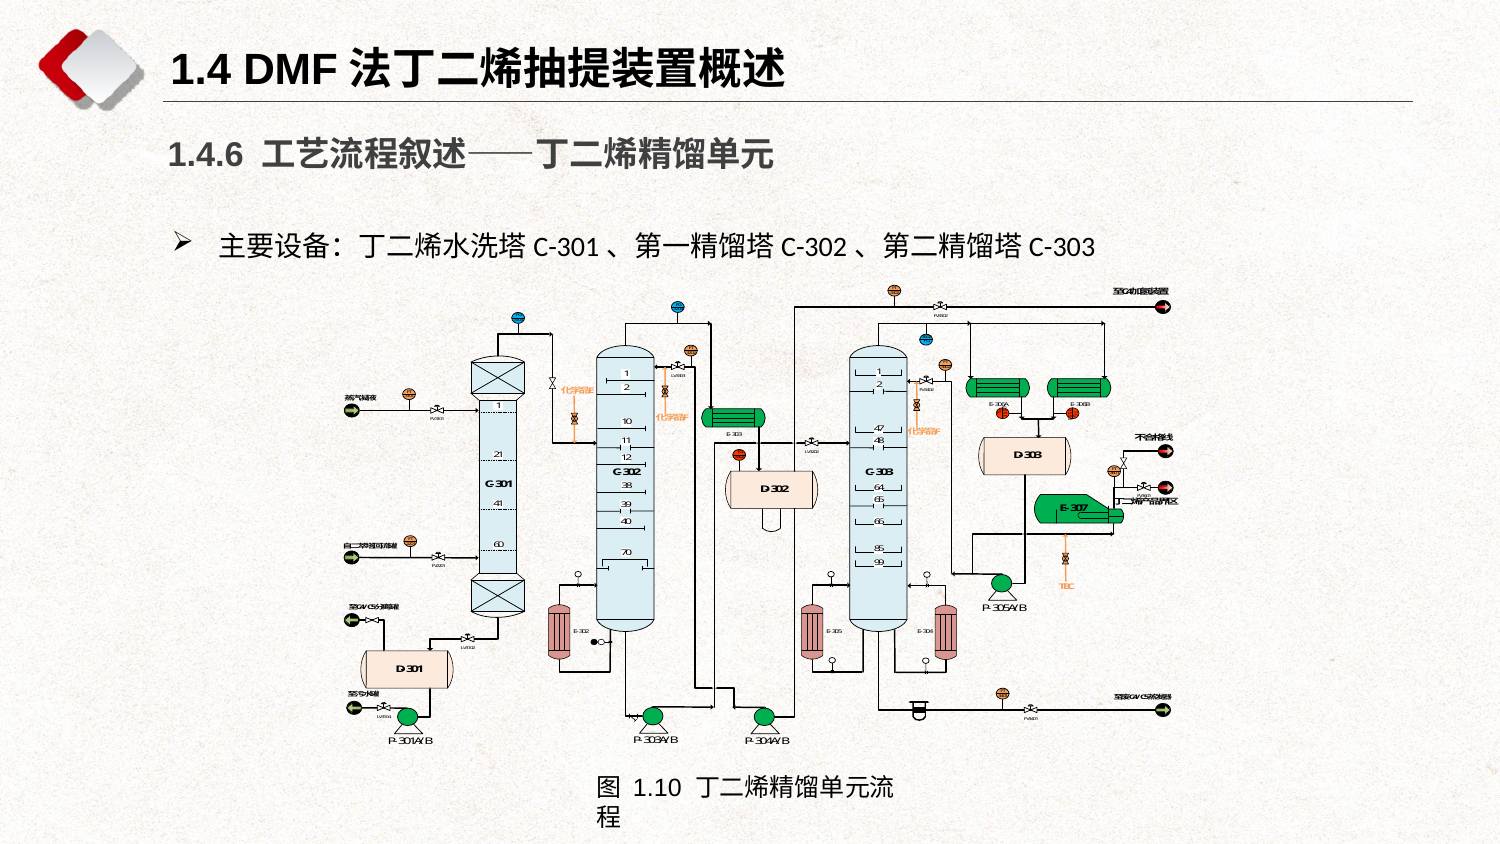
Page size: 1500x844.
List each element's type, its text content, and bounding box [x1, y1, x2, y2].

text_box 1.4.6 工艺流程叙述——丁二烯精馏单元 [152, 124, 874, 181]
text_box 主要设备：丁二烯水洗塔C-301、第一精馏塔C-302、第二精馏塔C-303 [157, 193, 1111, 270]
picture [0, 0, 1500, 844]
text_box 图 1.10 丁二烯精馏单元流程 [581, 764, 930, 839]
text_box 1.4 DMF法丁二烯抽提装置概述 [155, 33, 802, 102]
